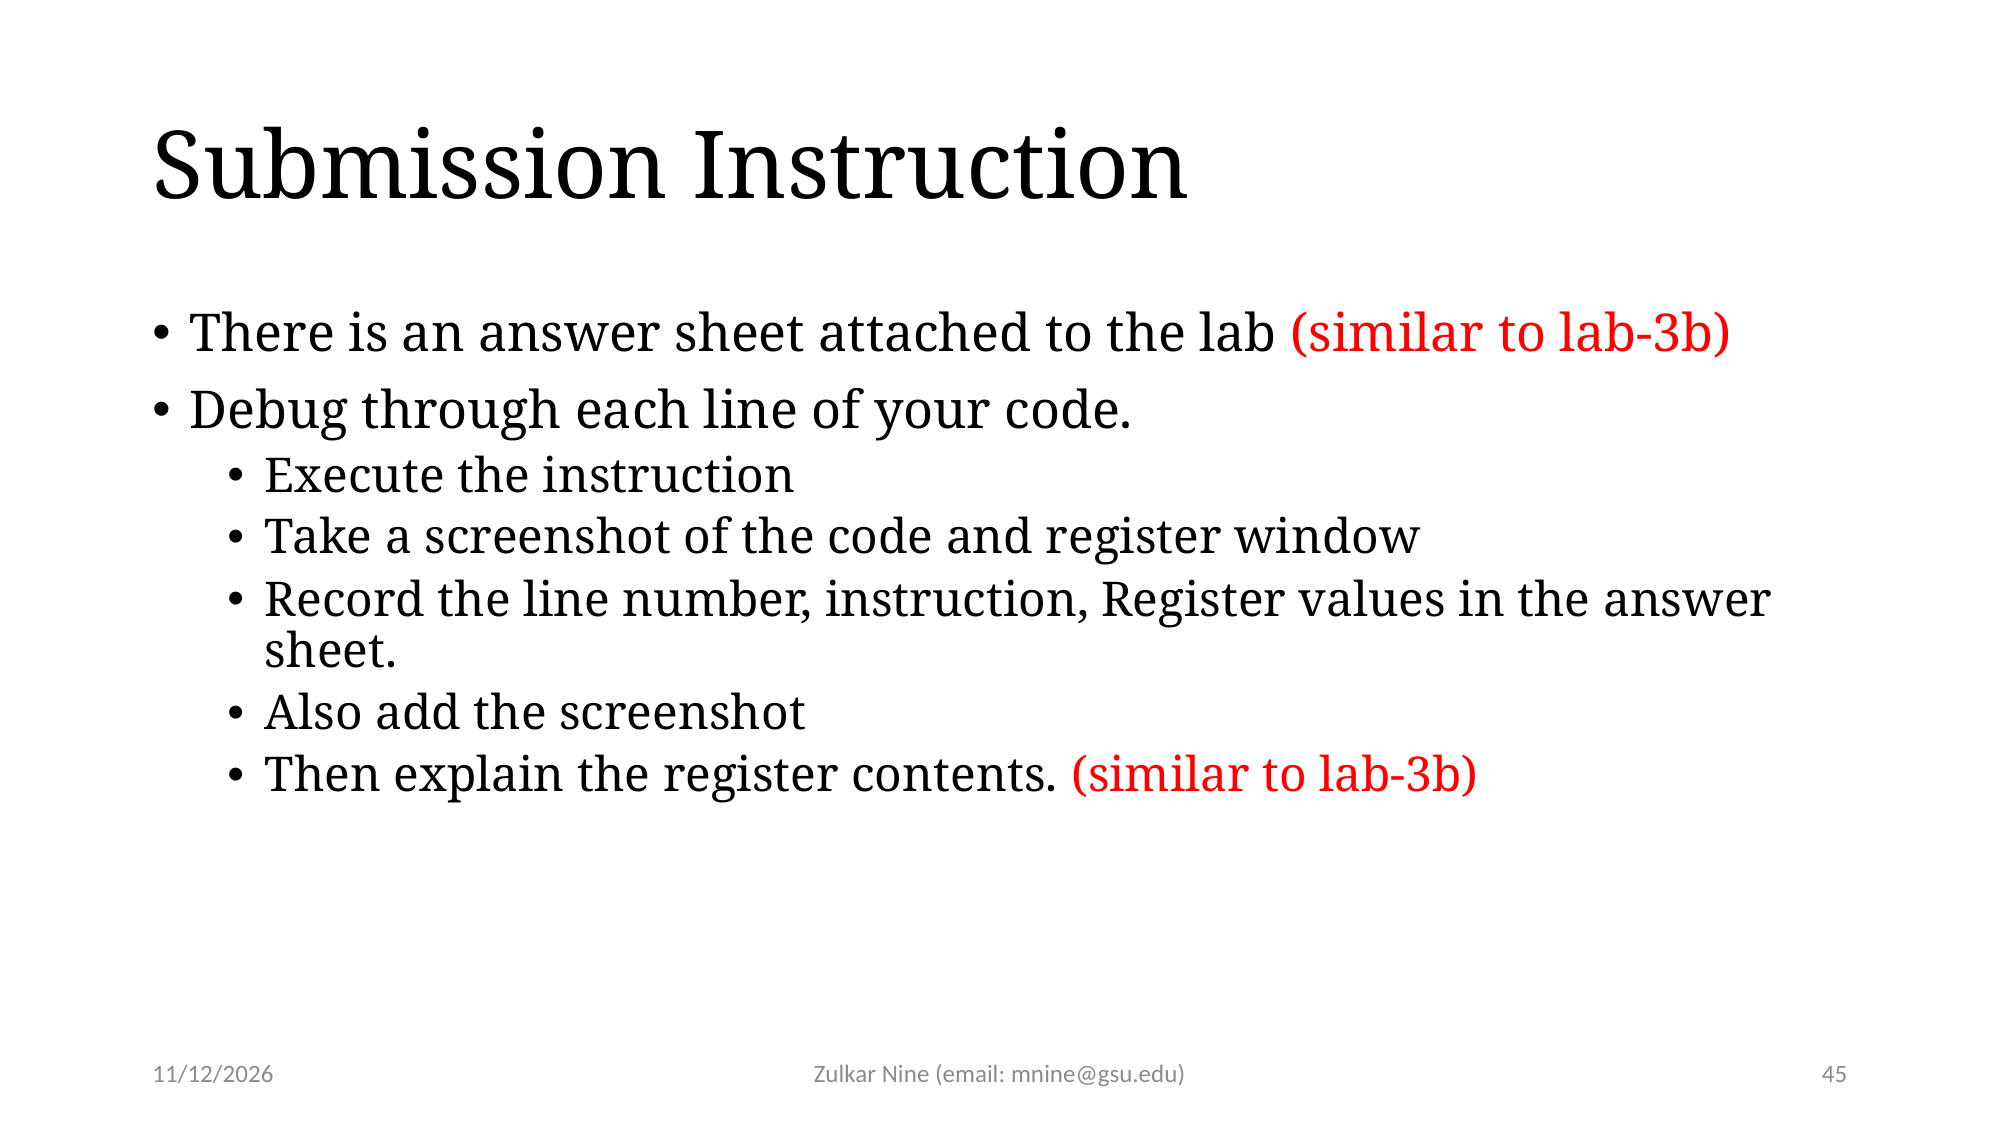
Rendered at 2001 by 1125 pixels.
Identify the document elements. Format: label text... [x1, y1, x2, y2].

footer Zulkar Nine (email: mnine@gsu.edu) [662, 1042, 1338, 1103]
list There is an answer sheet attached to the lab (similar to lab-3b) Debug through each line of your code. Execute the instruction Take a screenshot of the code and register window Record the line number, instruction, Register values in the answer sheet. Also add the screenshot Then explain the register contents. (similar to lab-3b) [137, 299, 1863, 1014]
title Submission Instruction [137, 59, 1863, 278]
slide_number 45 [1412, 1042, 1863, 1103]
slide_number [137, 1042, 588, 1103]
